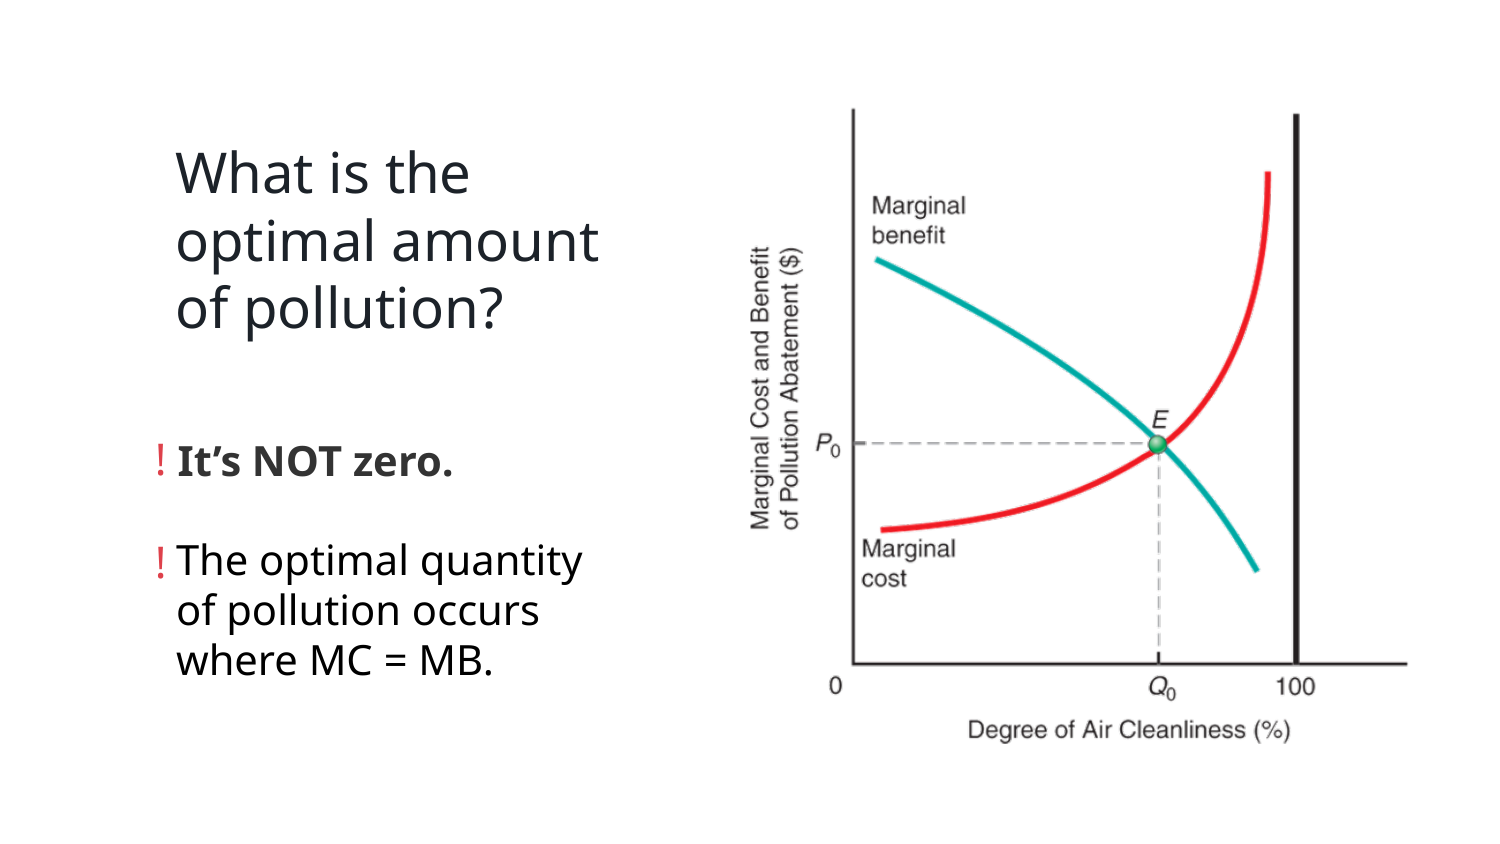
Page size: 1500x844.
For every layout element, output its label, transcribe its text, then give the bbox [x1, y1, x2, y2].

text_box What is the optimal amount of pollution? [160, 130, 641, 348]
picture [749, 98, 1415, 745]
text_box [103, 423, 608, 492]
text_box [136, 525, 625, 742]
